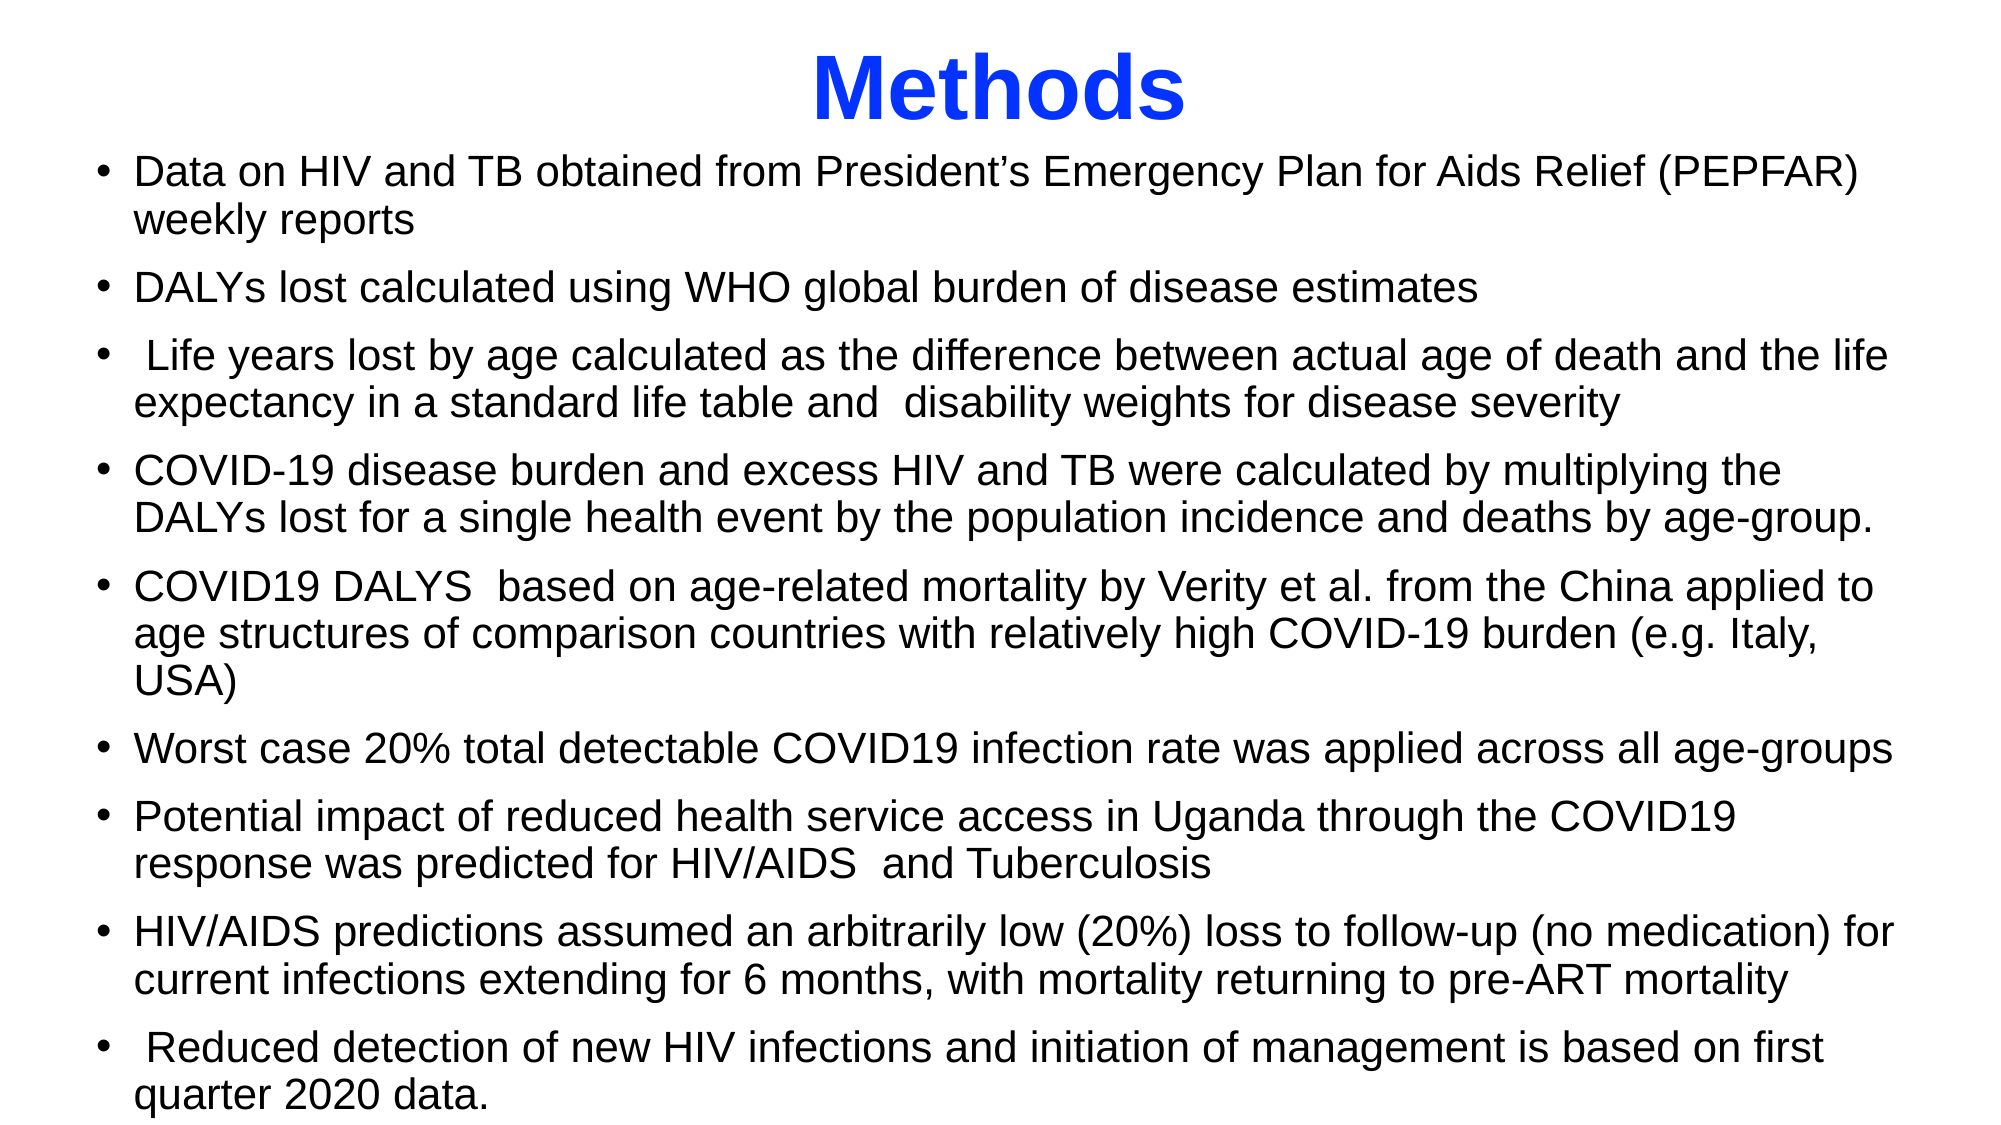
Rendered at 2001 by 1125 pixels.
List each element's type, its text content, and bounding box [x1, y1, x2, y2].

title Methods [137, 19, 1863, 141]
list Data on HIV and TB obtained from President’s Emergency Plan for Aids Relief (PEPFAR) weekly reports DALYs lost calculated using WHO global burden of disease estimates Life years lost by age calculated as the difference between actual age of death and the life expectancy in a standard life table and disability weights for disease severity COVID-19 disease burden and excess HIV and TB were calculated by multiplying the DALYs lost for a single health event by the population incidence and deaths by age-group. COVID19 DALYS based on age-related mortality by Verity et al. from the China applied to age structures of comparison countries with relatively high COVID-19 burden (e.g. Italy, USA) Worst case 20% total detectable COVID19 infection rate was applied across all age-groups Potential impact of reduced health service access in Uganda through the COVID19 response was predicted for HIV/AIDS and Tuberculosis HIV/AIDS predictions assumed an arbitrarily low (20%) loss to follow-up (no medication) for current infections extending for 6 months, with mortality returning to pre-ART mortality Reduced detection of new HIV infections and initiation of management is based on first quarter 2020 data. [80, 141, 1919, 1091]
